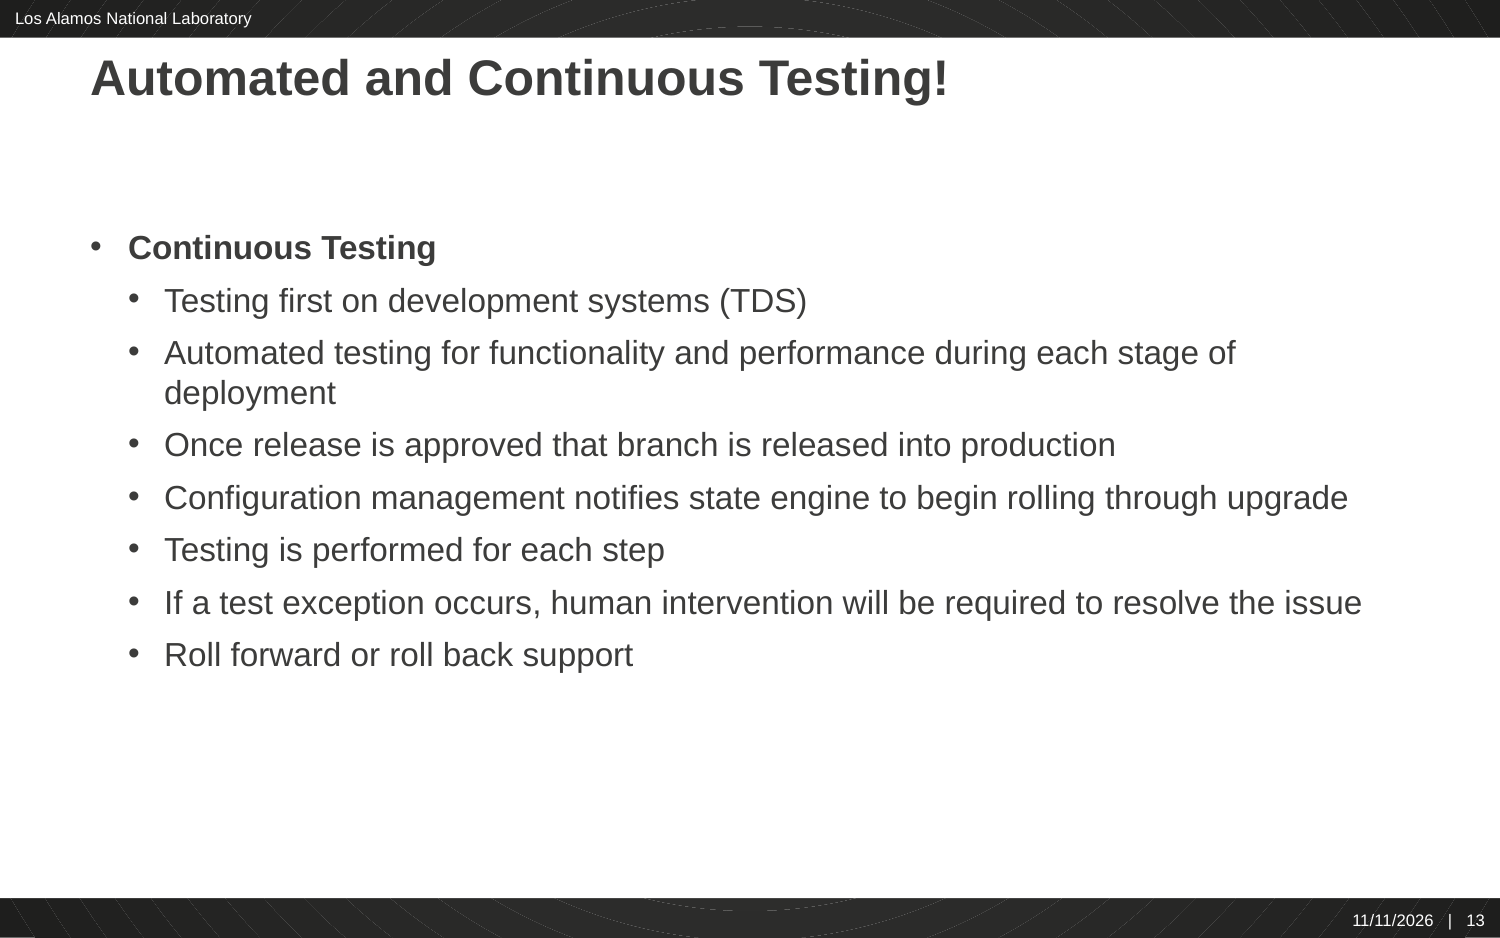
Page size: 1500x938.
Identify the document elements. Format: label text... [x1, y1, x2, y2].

list Continuous Testing Testing first on development systems (TDS) Automated testing for functionality and performance during each stage of deployment Once release is approved that branch is released into production Configuration management notifies state engine to begin rolling through upgrade Testing is performed for each step If a test exception occurs, human intervention will be required to resolve the issue Roll forward or roll back support [75, 218, 1425, 843]
title Automated and Continuous Testing! [75, 37, 1425, 194]
